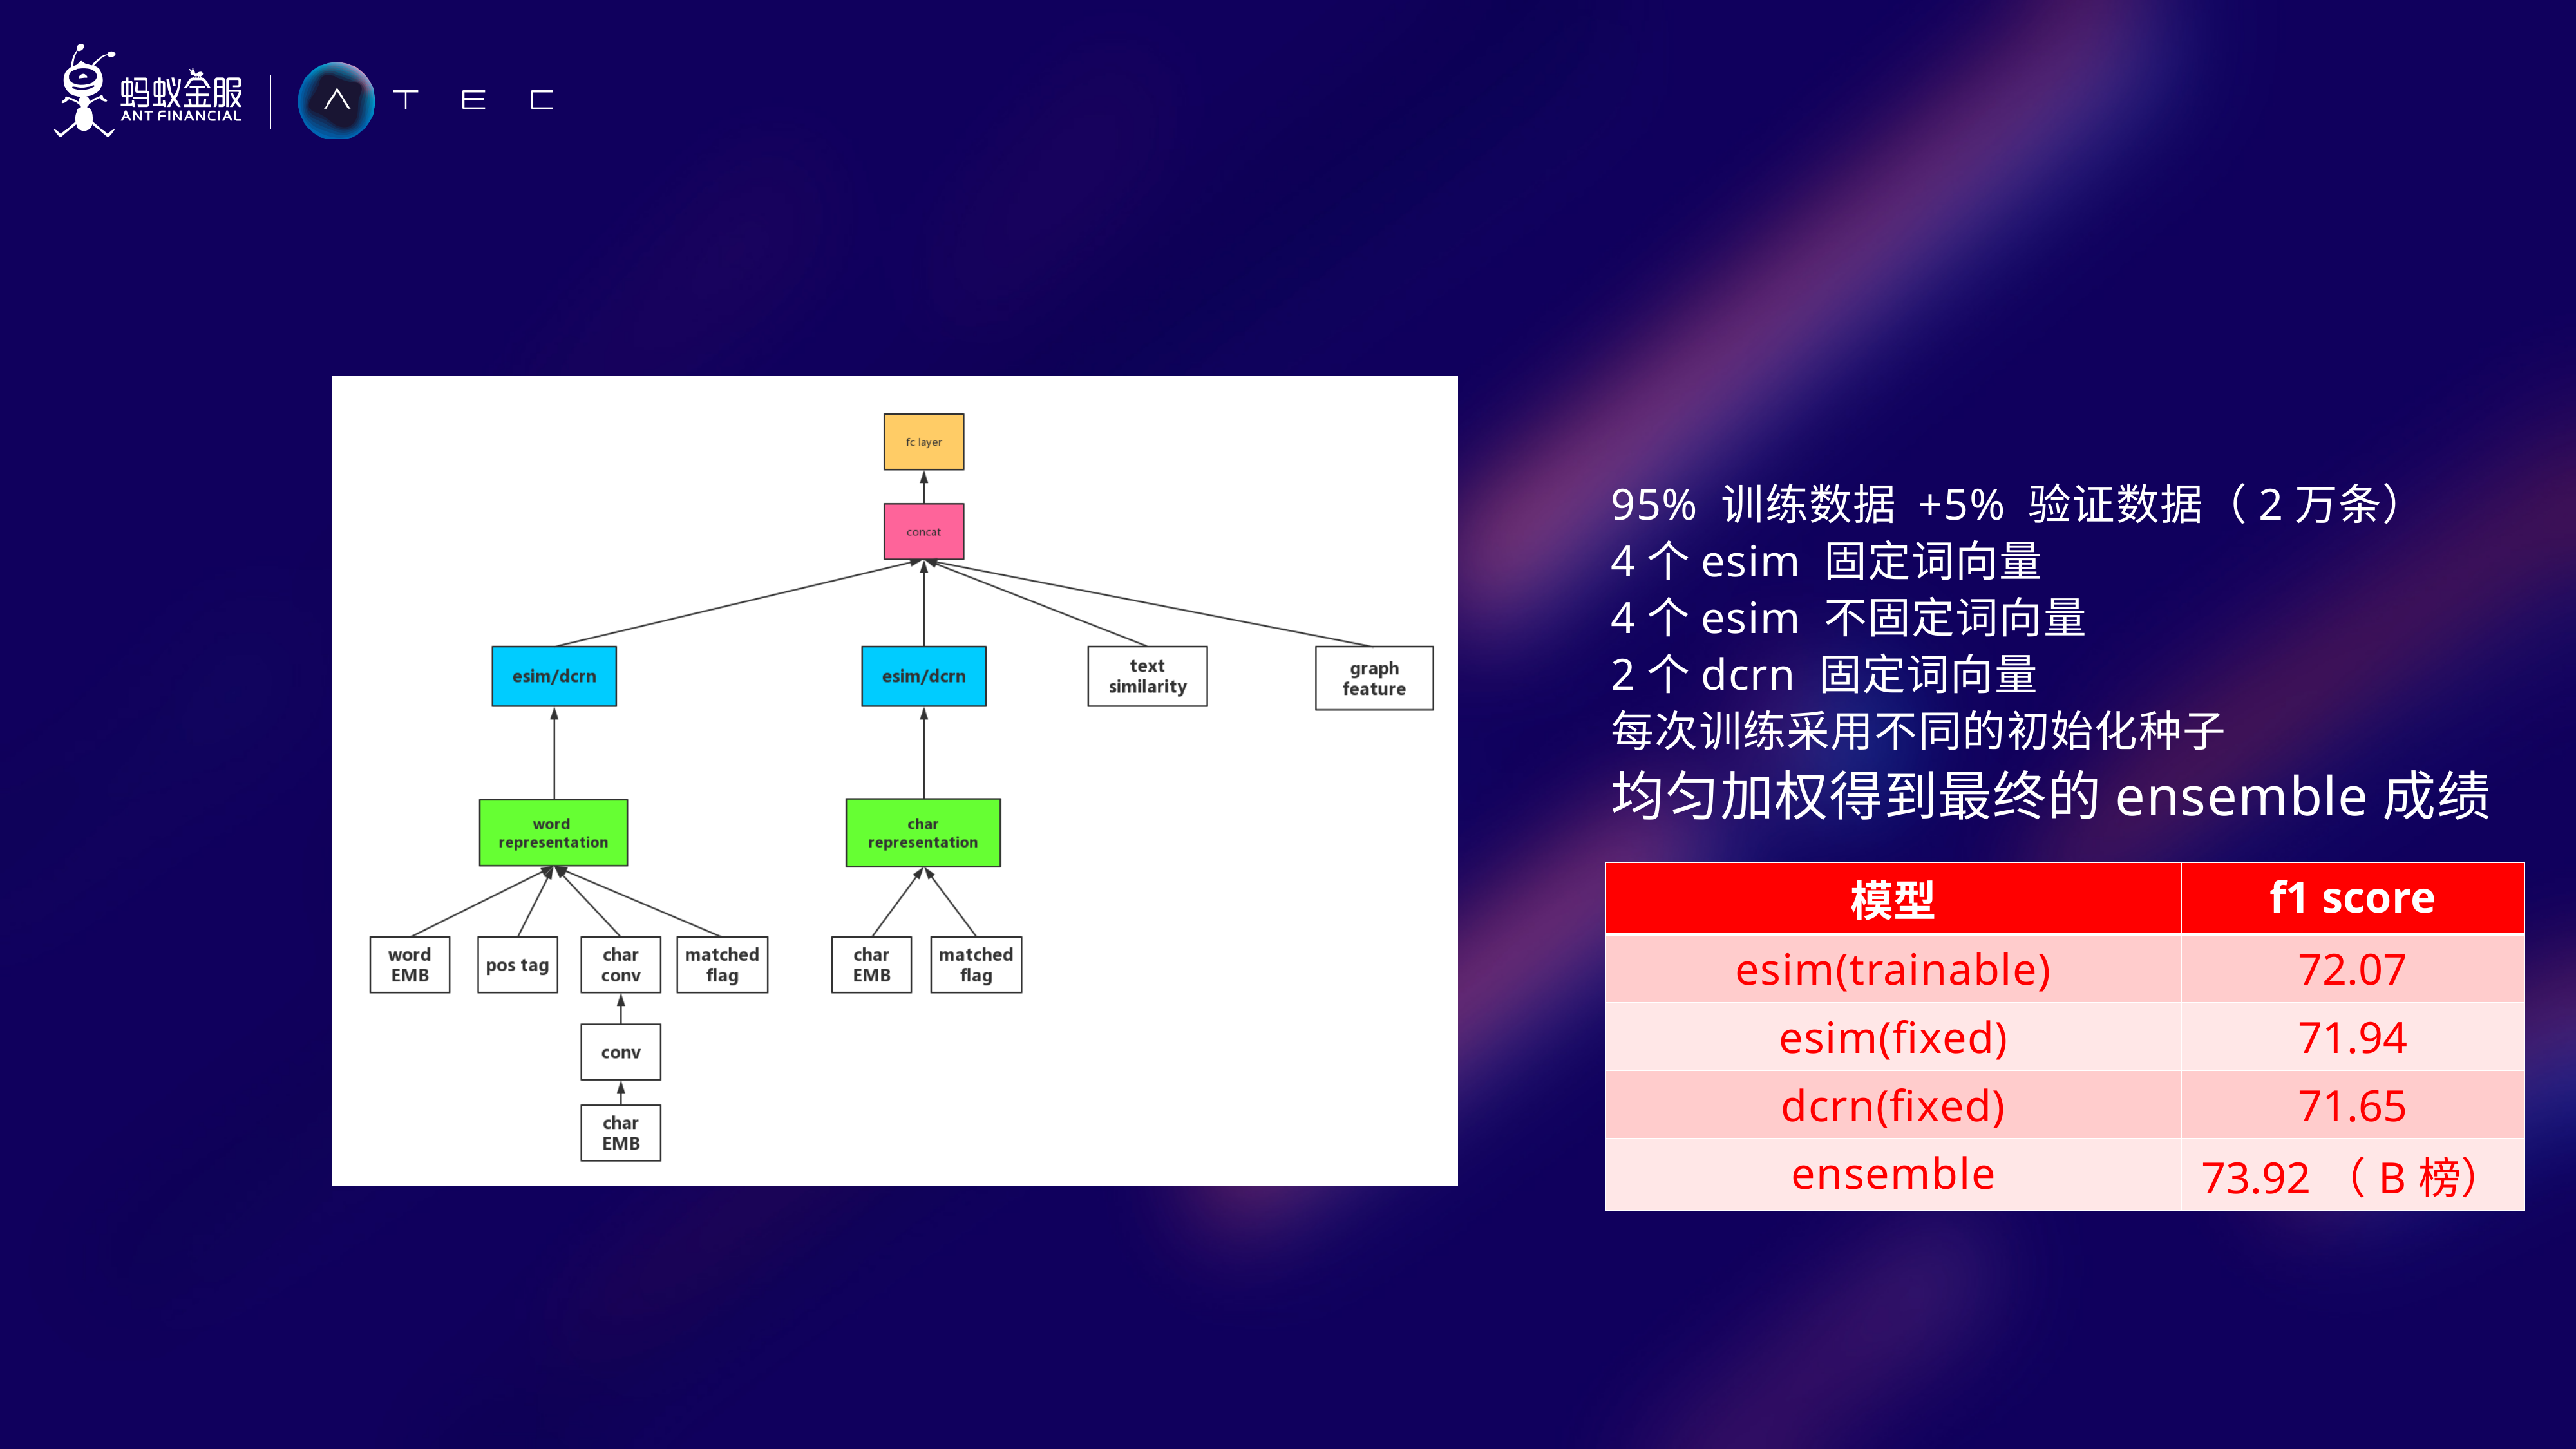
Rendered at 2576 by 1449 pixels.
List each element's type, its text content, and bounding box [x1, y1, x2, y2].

table_cell 72.07 [2182, 936, 2524, 1002]
table_cell ensemble [1606, 1139, 2181, 1210]
table_header 模型 [1606, 863, 2181, 933]
table_cell 73.92（B榜） [2182, 1139, 2524, 1210]
table_cell 71.65 [2182, 1071, 2524, 1138]
table_cell dcrn(fixed) [1606, 1071, 2181, 1138]
text_box 95% 训练数据 +5% 验证数据（2万条） 4个esim 固定词向量 4个esim 不固定词向量 2个dcrn 固定词向量 每次训练采用不同的初始化种子 均匀加权得到最终的ensemble成绩 [1605, 466, 2519, 831]
table_cell esim(fixed) [1606, 1003, 2181, 1070]
picture [0, 0, 2576, 1449]
table_cell esim(trainable) [1606, 936, 2181, 1002]
table_cell 71.94 [2182, 1003, 2524, 1070]
table_header f1 score [2182, 863, 2524, 933]
